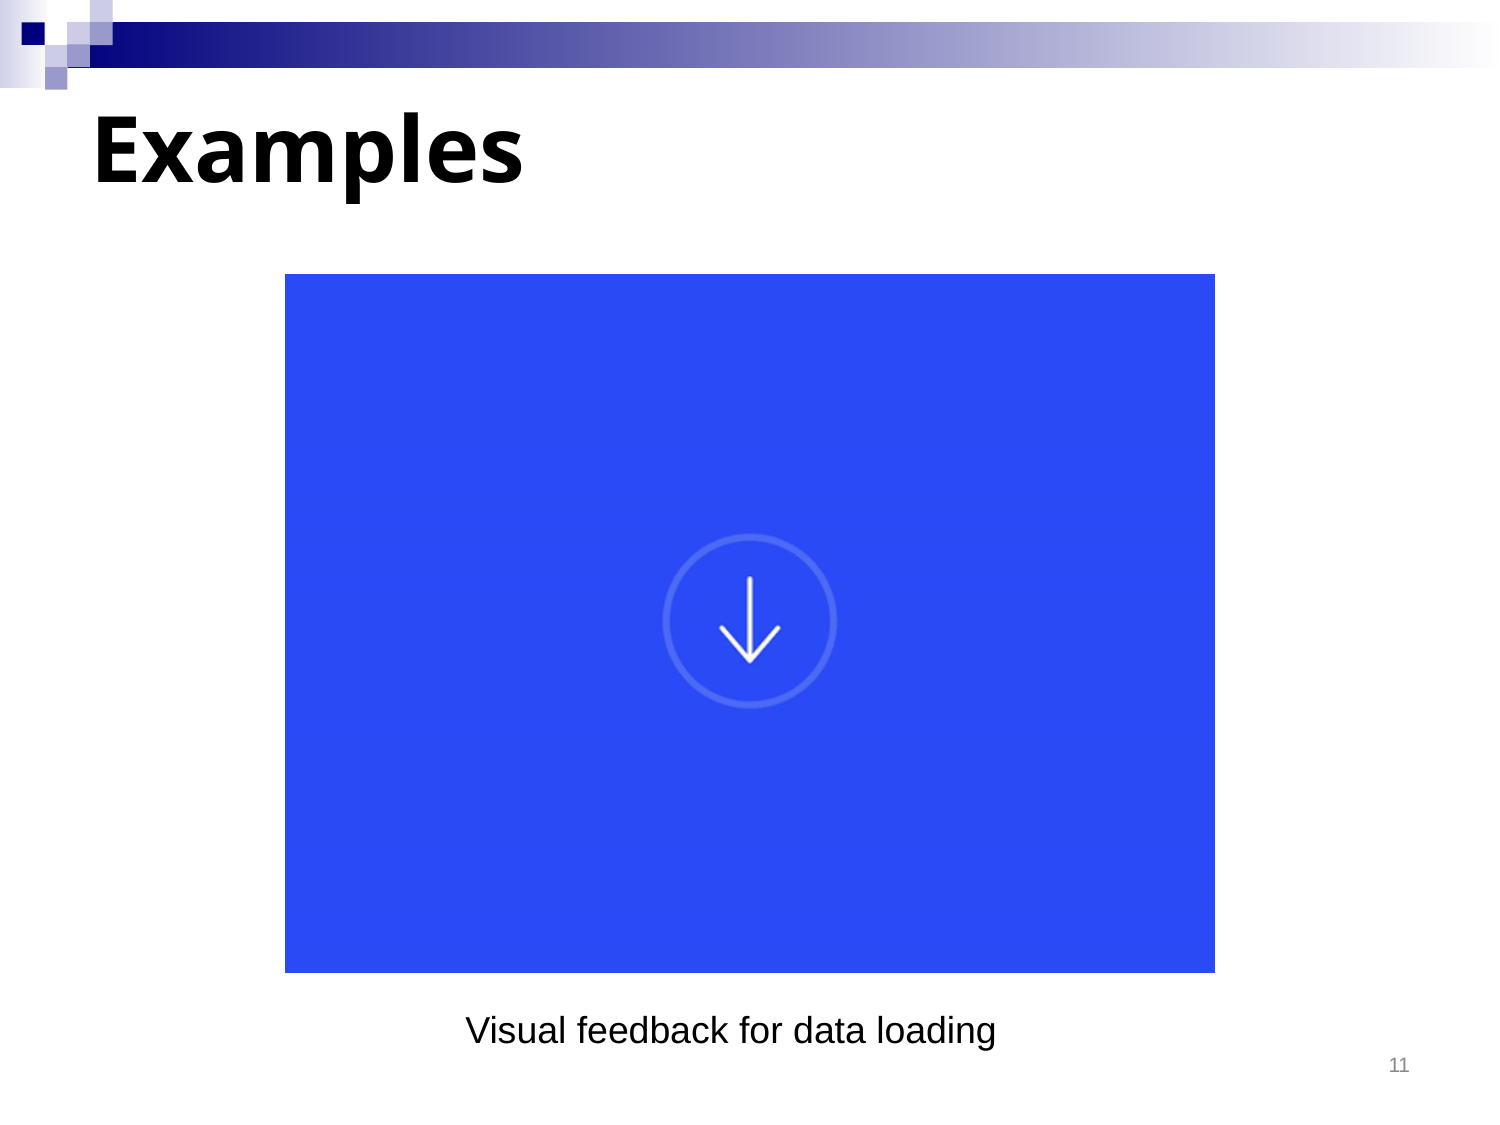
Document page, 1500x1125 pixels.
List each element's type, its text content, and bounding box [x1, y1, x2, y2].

slide_number 11 [1074, 1037, 1425, 1091]
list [285, 274, 1215, 973]
title Examples [75, 67, 1425, 225]
text_box Visual feedback for data loading [349, 998, 1113, 1059]
